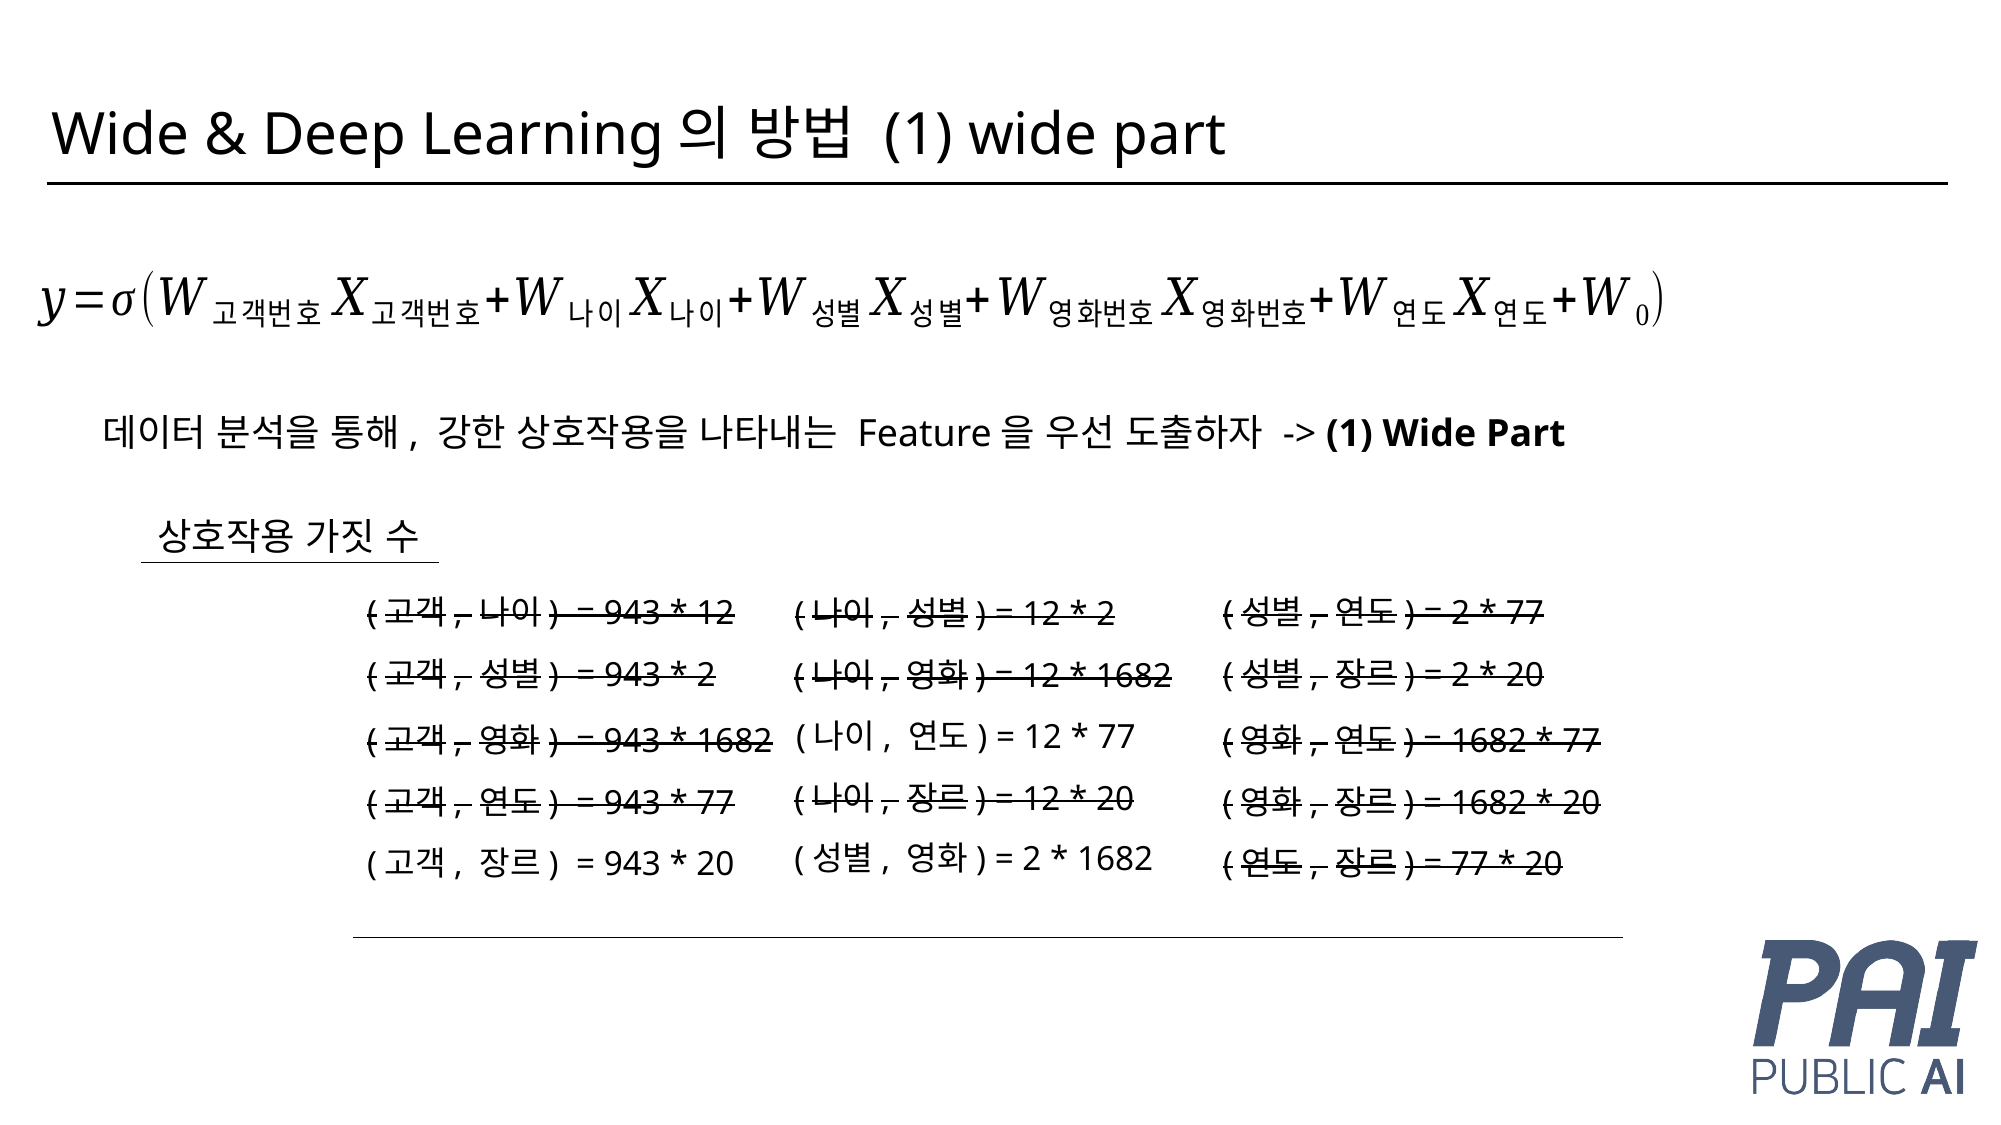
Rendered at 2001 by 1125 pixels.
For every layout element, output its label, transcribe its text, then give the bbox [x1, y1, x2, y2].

text_box (고객, 나이) = 943 * 12 [352, 583, 750, 639]
text_box (나이, 성별) = 12 * 2 [779, 585, 1131, 640]
text_box (영화, 연도) = 1682 * 77 [1208, 711, 1616, 767]
text_box (나이, 장르) = 12 * 20 [779, 769, 1149, 825]
text_box (성별, 영화) = 2 * 1682 [779, 830, 1168, 885]
text_box 데이터 분석을 통해, 강한 상호작용을 나타내는 Feature을 우선 도출하자 -> (1) Wide Part [87, 401, 1581, 462]
picture [1749, 940, 1978, 1105]
text_box (고객, 성별) = 943 * 2 [352, 645, 731, 711]
text_box (고객, 영화) = 943 * 1682 [352, 711, 788, 767]
text_box (고객, 연도) = 943 * 77 [352, 773, 750, 829]
text_box (고객, 장르) = 943 * 20 [352, 835, 750, 890]
text_box Wide & Deep Learning의 방법 (1) wide part [36, 55, 1762, 175]
text_box 상호작용 가짓 수 [142, 506, 436, 562]
text_box (성별, 연도) = 2 * 77 [1208, 583, 1559, 639]
text_box (나이, 영화) = 12 * 1682 [779, 646, 1187, 702]
text_box (성별, 장르) = 2 * 20 [1208, 645, 1559, 700]
text_box (연도, 장르) = 77 * 20 [1208, 835, 1578, 890]
text_box (영화, 장르) = 1682 * 20 [1208, 773, 1616, 829]
text_box (나이, 연도) = 12 * 77 [781, 707, 1160, 763]
